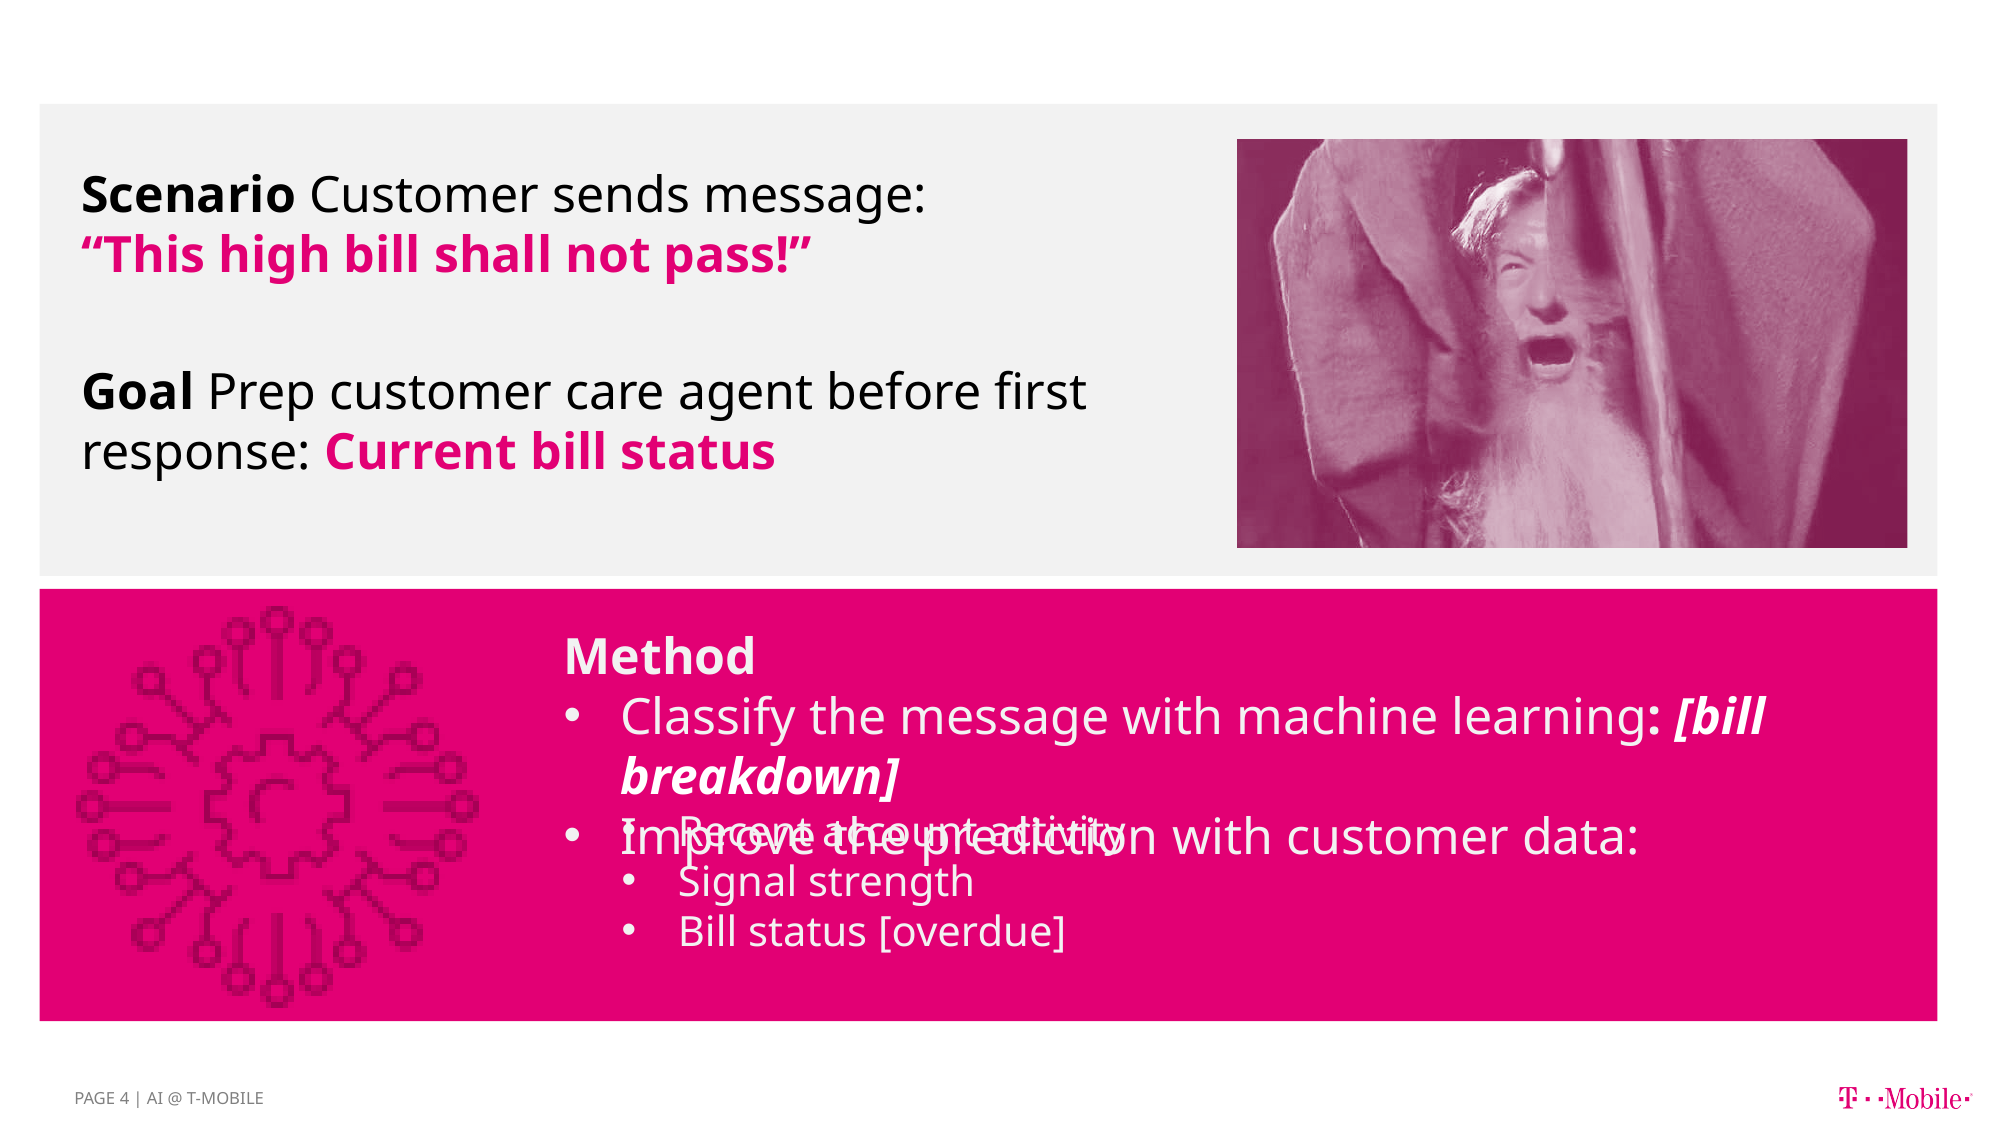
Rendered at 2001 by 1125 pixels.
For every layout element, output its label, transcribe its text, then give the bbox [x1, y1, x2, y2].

text_box Goal Prep customer care agent before first response: Current bill status [66, 351, 1201, 487]
text_box Scenario Customer sends message: “This high bill shall not pass!” [66, 155, 1174, 350]
text_box [39, 588, 1938, 1022]
picture [1827, 1069, 1983, 1121]
text_box [39, 103, 1938, 576]
text_box Recent account activity Signal strength Bill status [overdue] [606, 797, 1573, 962]
text_box Method Classify the message with machine learning: [bill breakdown] Improve the prediction with customer data: [548, 616, 1938, 872]
picture [76, 606, 479, 1008]
picture [1237, 139, 1908, 548]
